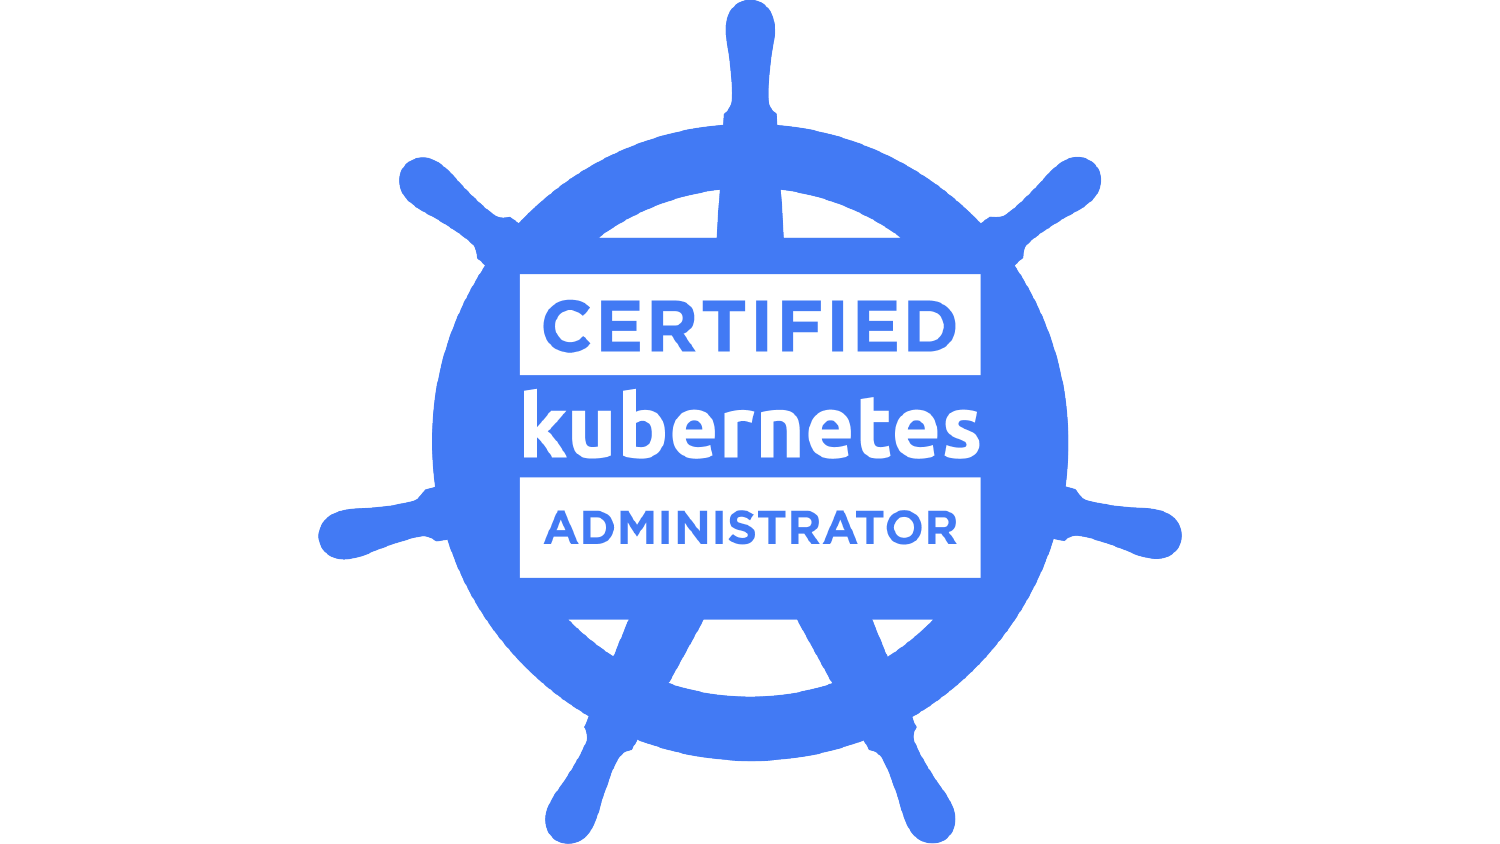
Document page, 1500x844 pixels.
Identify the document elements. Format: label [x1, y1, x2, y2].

picture [317, 0, 1183, 844]
